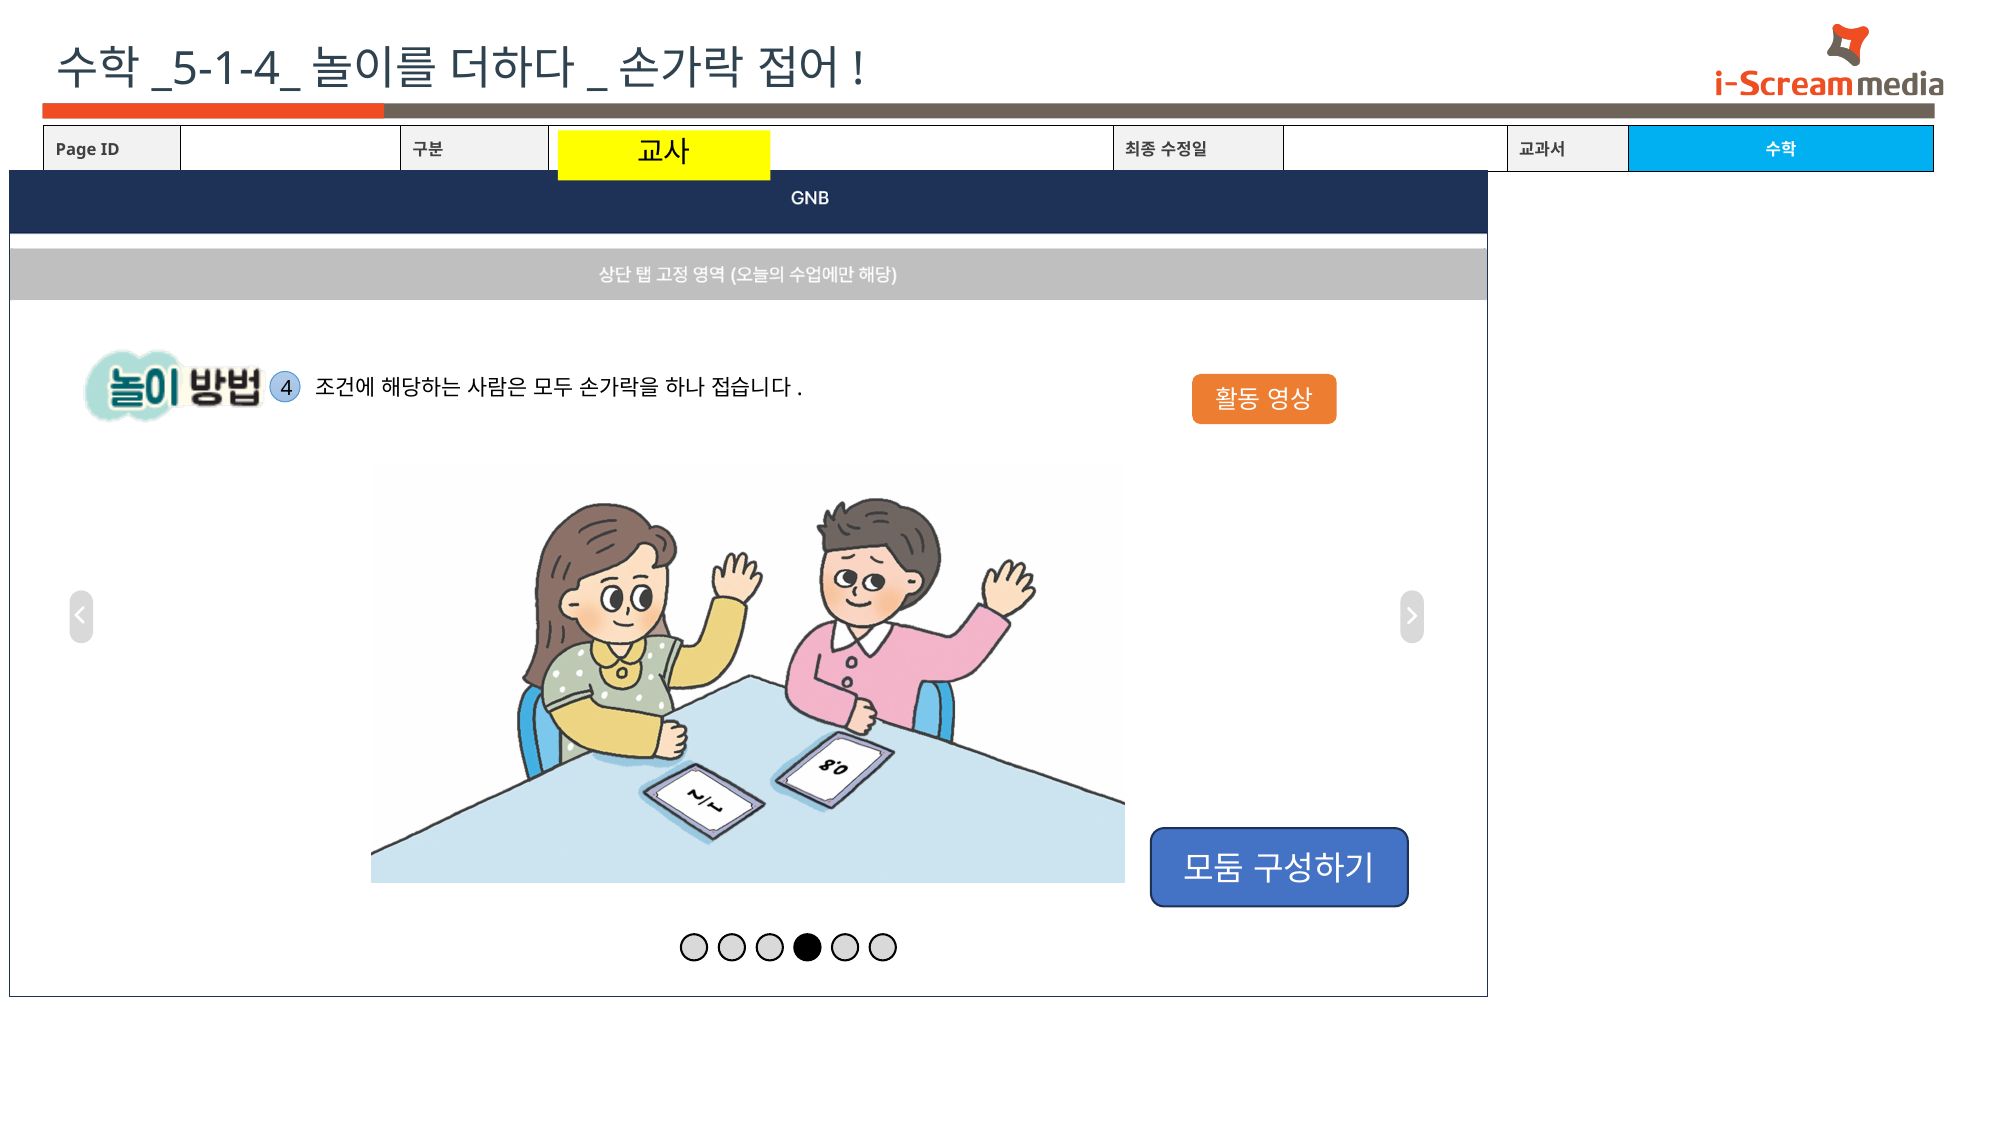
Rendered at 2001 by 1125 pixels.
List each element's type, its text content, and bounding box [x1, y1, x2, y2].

picture [1715, 23, 1944, 96]
title 수학_5-1-4_놀이를 더하다_손가락 접어! [41, 44, 1683, 95]
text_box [680, 934, 896, 961]
text_box 활동 영상 [1191, 372, 1338, 426]
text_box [1400, 590, 1424, 644]
picture [10, 171, 1487, 996]
text_box 교사 [557, 130, 771, 181]
text_box 모둠 구성하기 [1149, 827, 1409, 908]
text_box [69, 590, 93, 644]
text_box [303, 358, 1132, 425]
